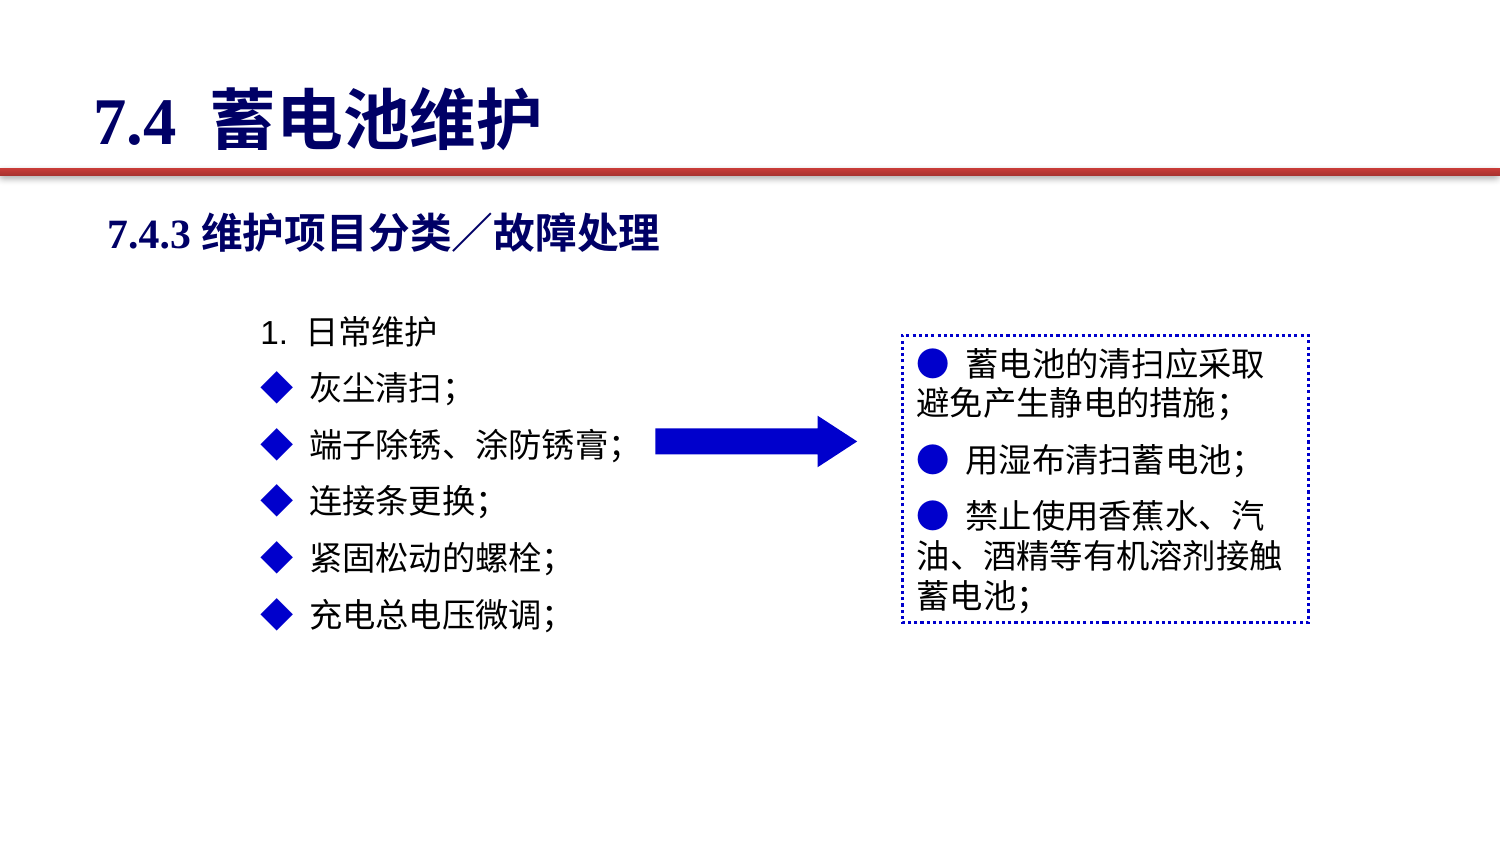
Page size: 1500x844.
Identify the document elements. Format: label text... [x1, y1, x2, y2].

text_box [656, 417, 856, 466]
text_box 7.4 蓄电池维护 [0, 70, 559, 166]
text_box ● 蓄电池的清扫应采取避免产生静电的措施； ● 用湿布清扫蓄电池； ● 禁止使用香蕉水、汽油、酒精等有机溶剂接触蓄电池； [902, 335, 1309, 623]
text_box 1. 日常维护 ◆ 灰尘清扫； ◆ 端子除锈、涂防锈膏； ◆ 连接条更换； ◆ 紧固松动的螺栓； ◆ 充电总电压微调； [245, 303, 657, 641]
text_box [0, 168, 1500, 176]
text_box 7.4.3维护项目分类／故障处理 [92, 199, 676, 265]
